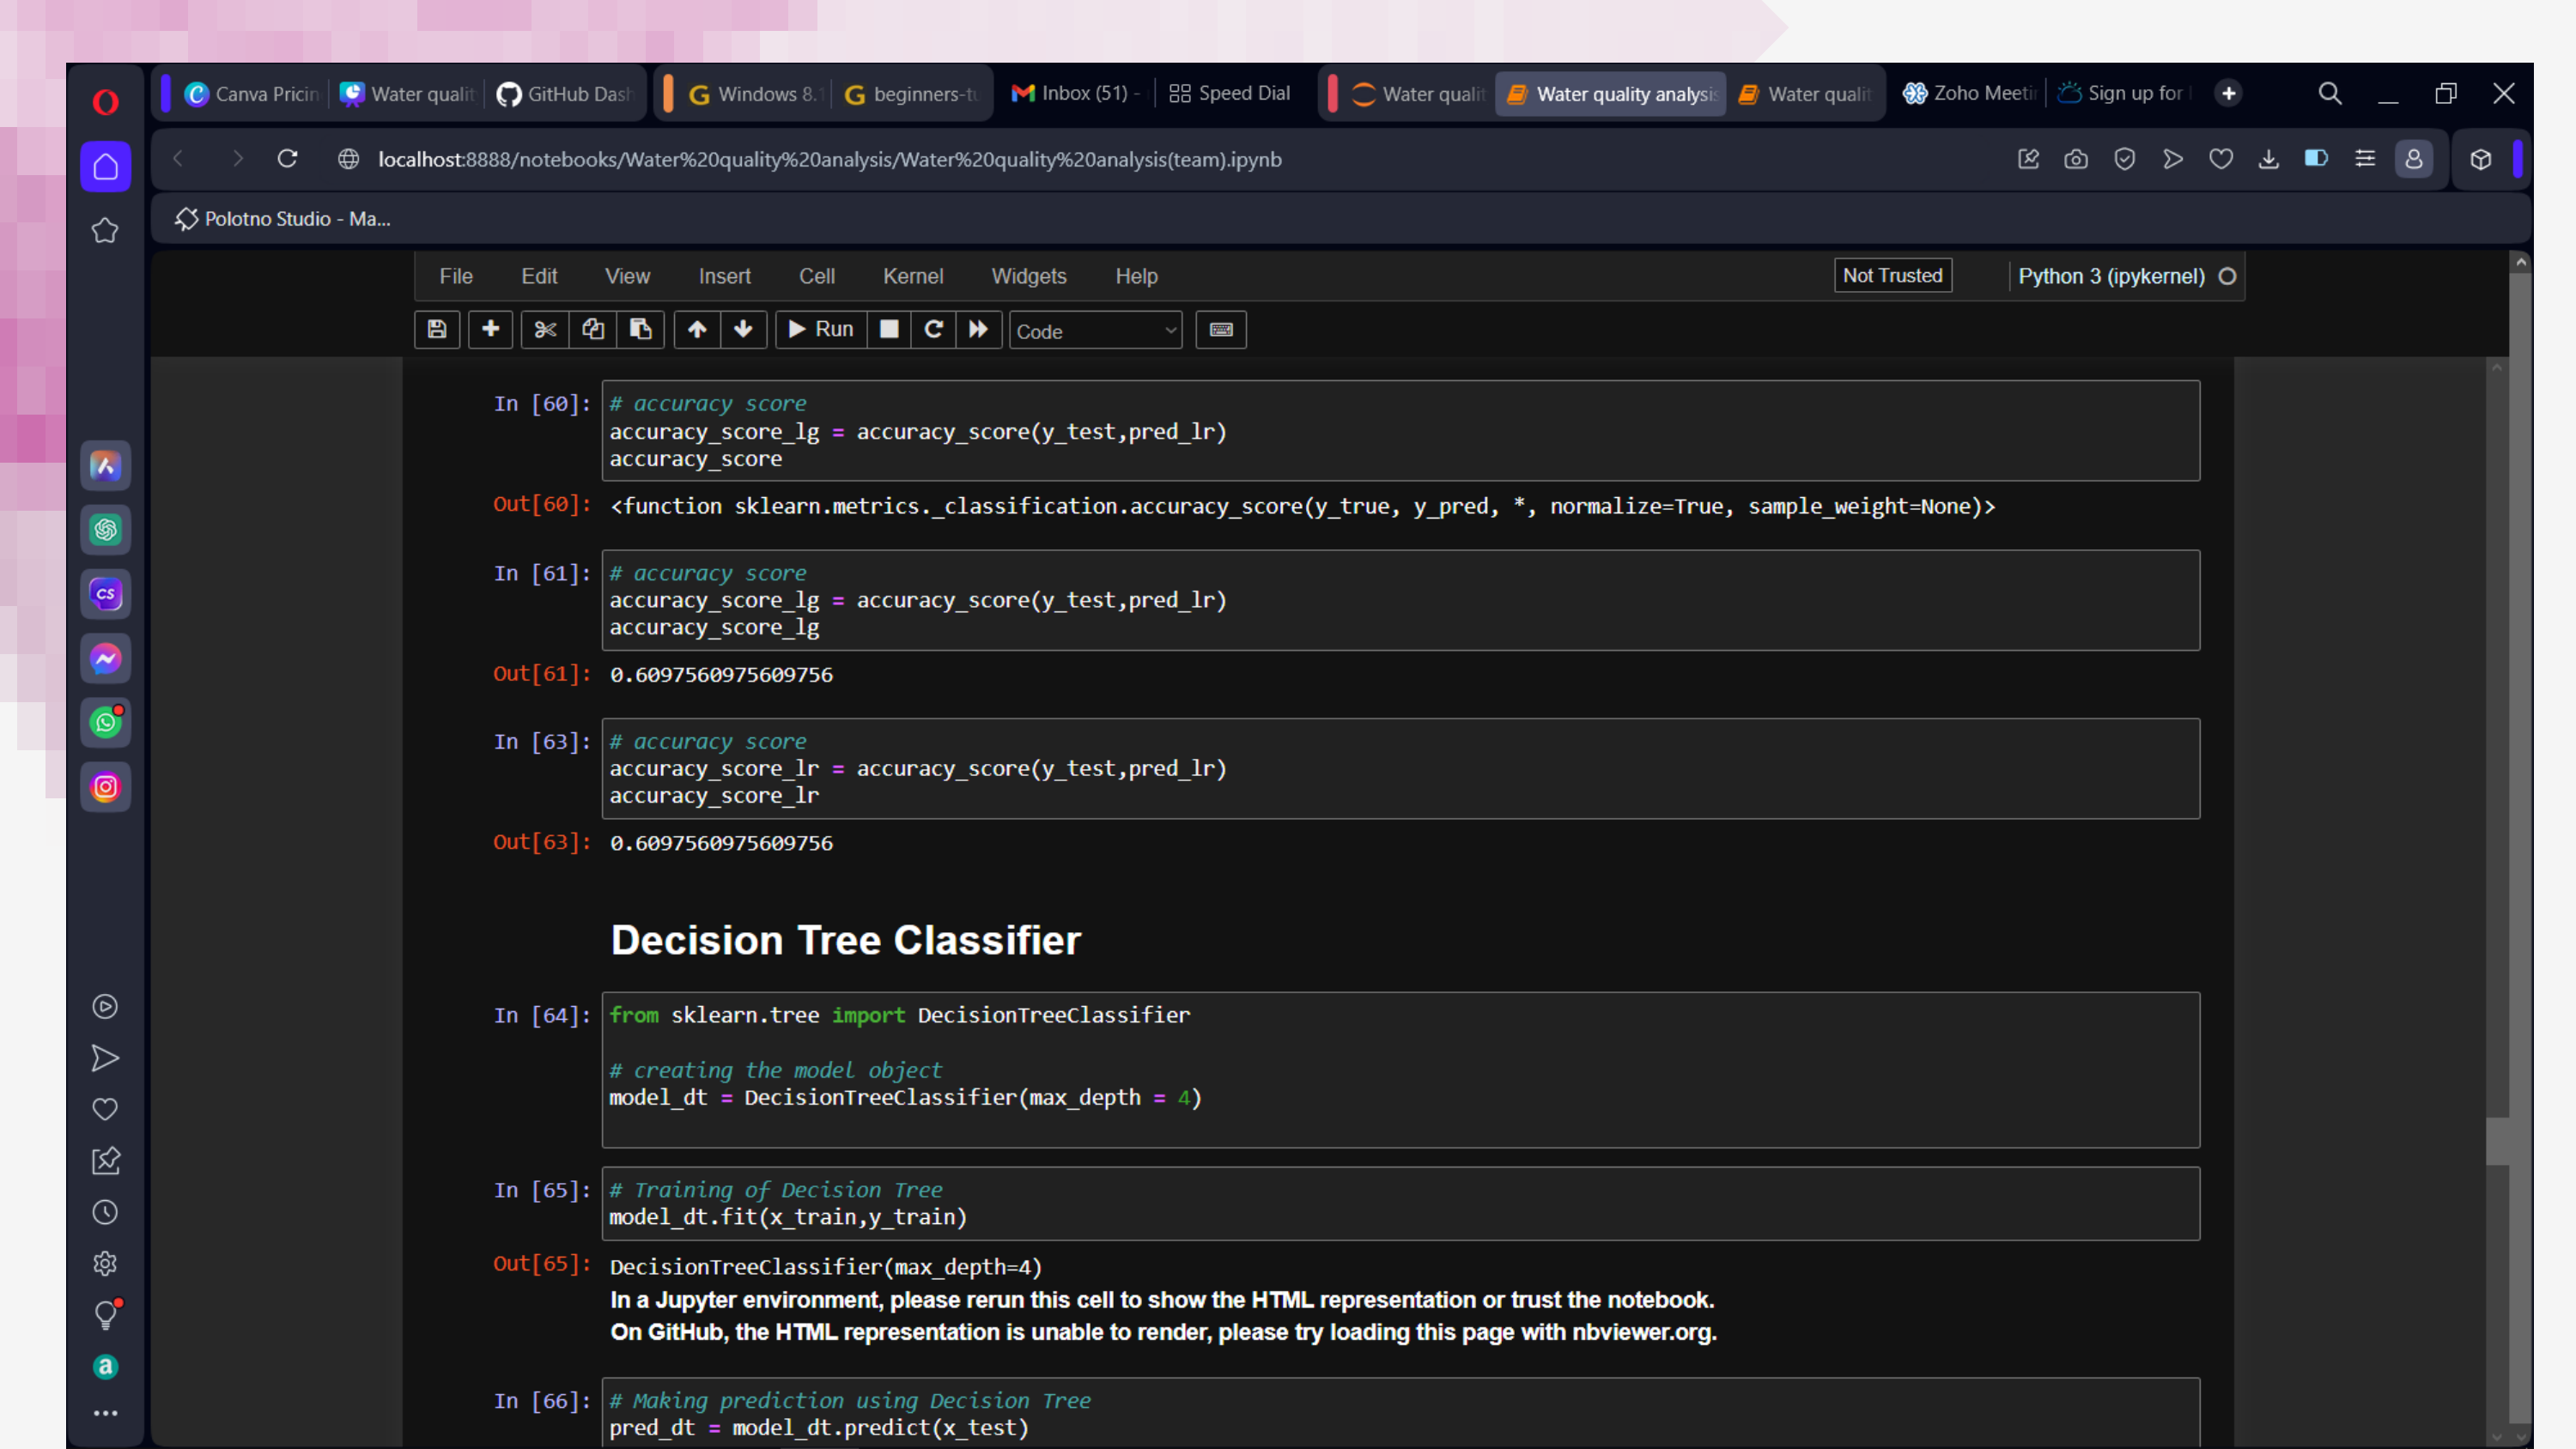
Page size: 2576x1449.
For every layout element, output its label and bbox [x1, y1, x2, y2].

text_box [0, 0, 1789, 1449]
picture [66, 62, 2534, 1449]
